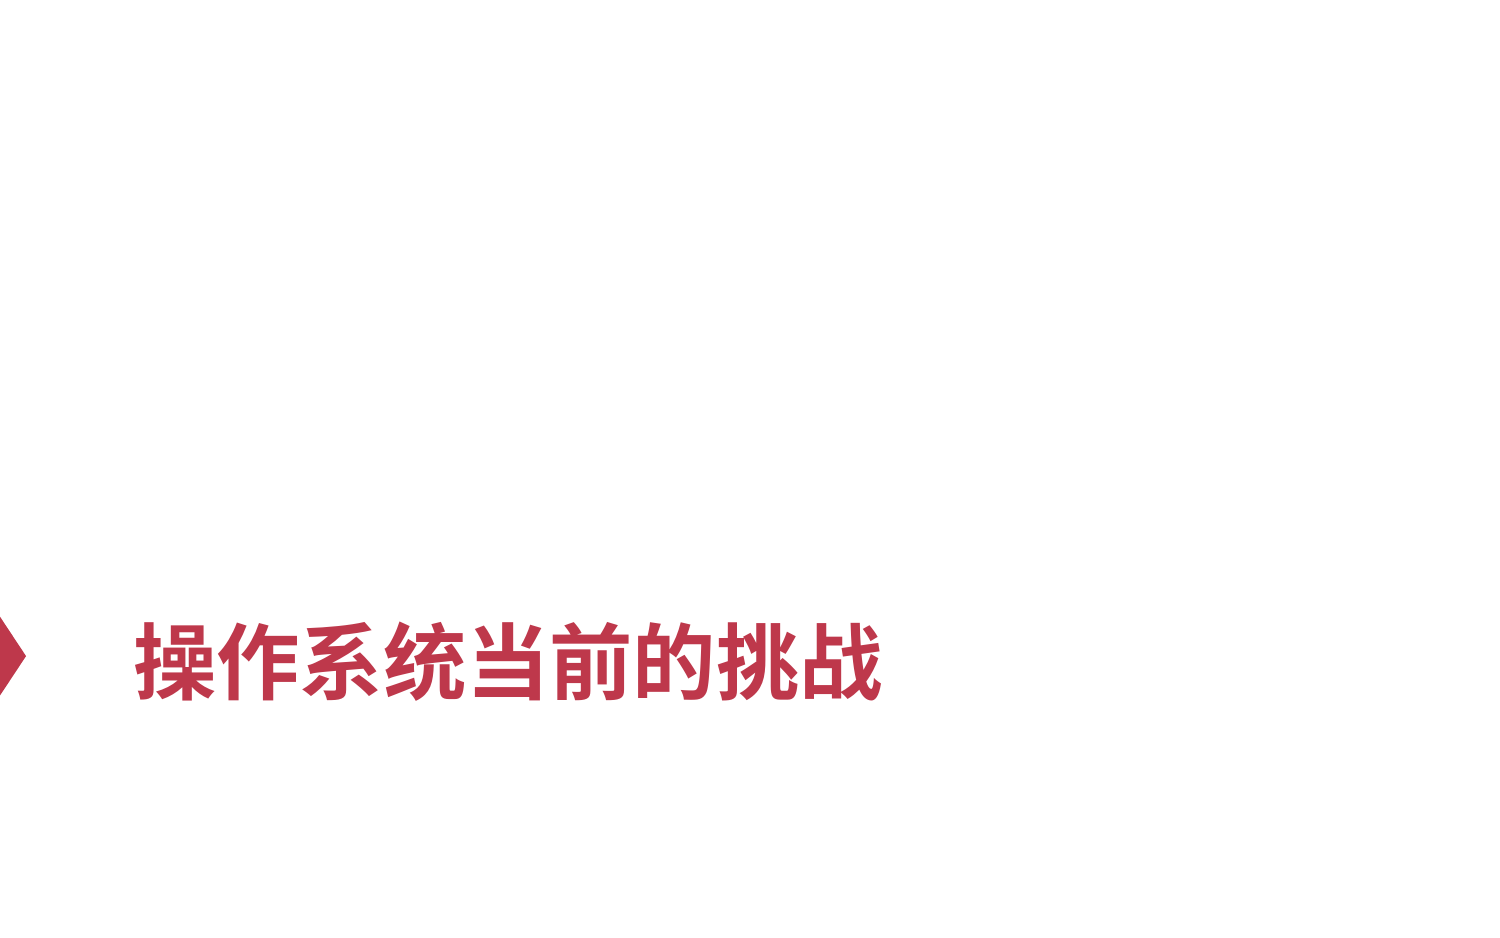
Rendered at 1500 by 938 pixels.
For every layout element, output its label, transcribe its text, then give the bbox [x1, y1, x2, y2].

title 操作系统当前的挑战 [118, 602, 1394, 789]
